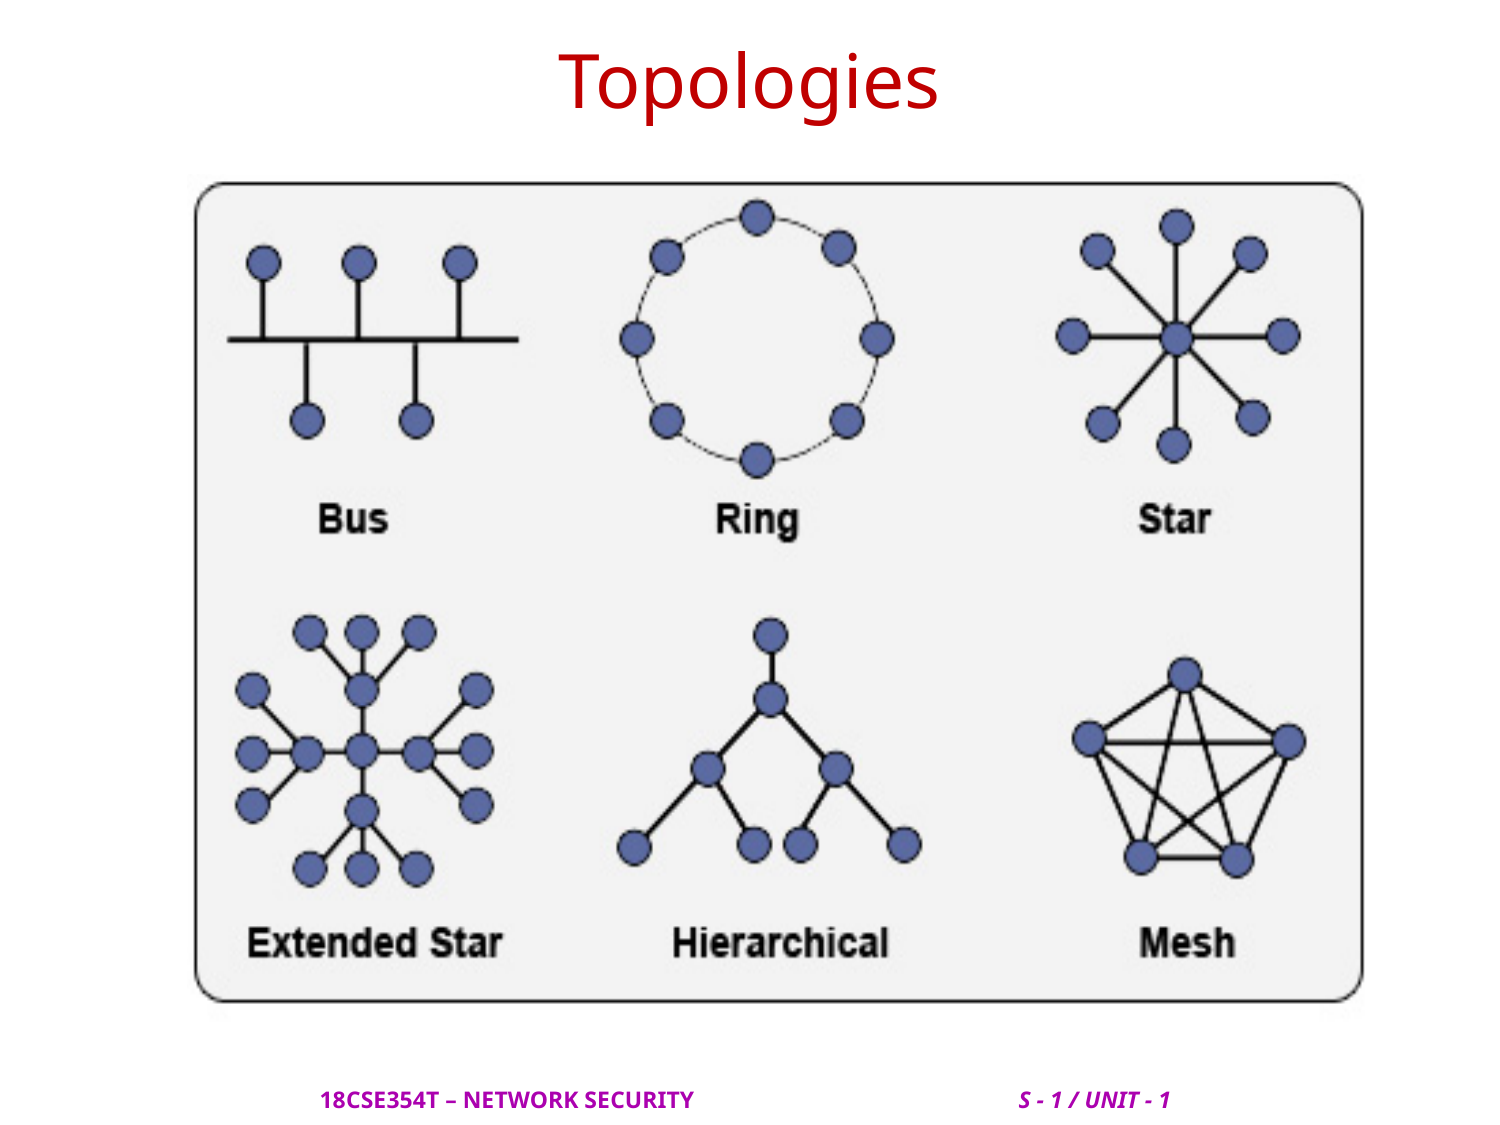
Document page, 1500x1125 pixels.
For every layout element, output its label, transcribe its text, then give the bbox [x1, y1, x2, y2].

picture [187, 174, 1378, 1026]
title Topologies [75, 45, 1425, 113]
text_box 18CSE354T – NETWORK SECURITY S - 1 / UNIT - 1 [112, 1074, 1500, 1125]
